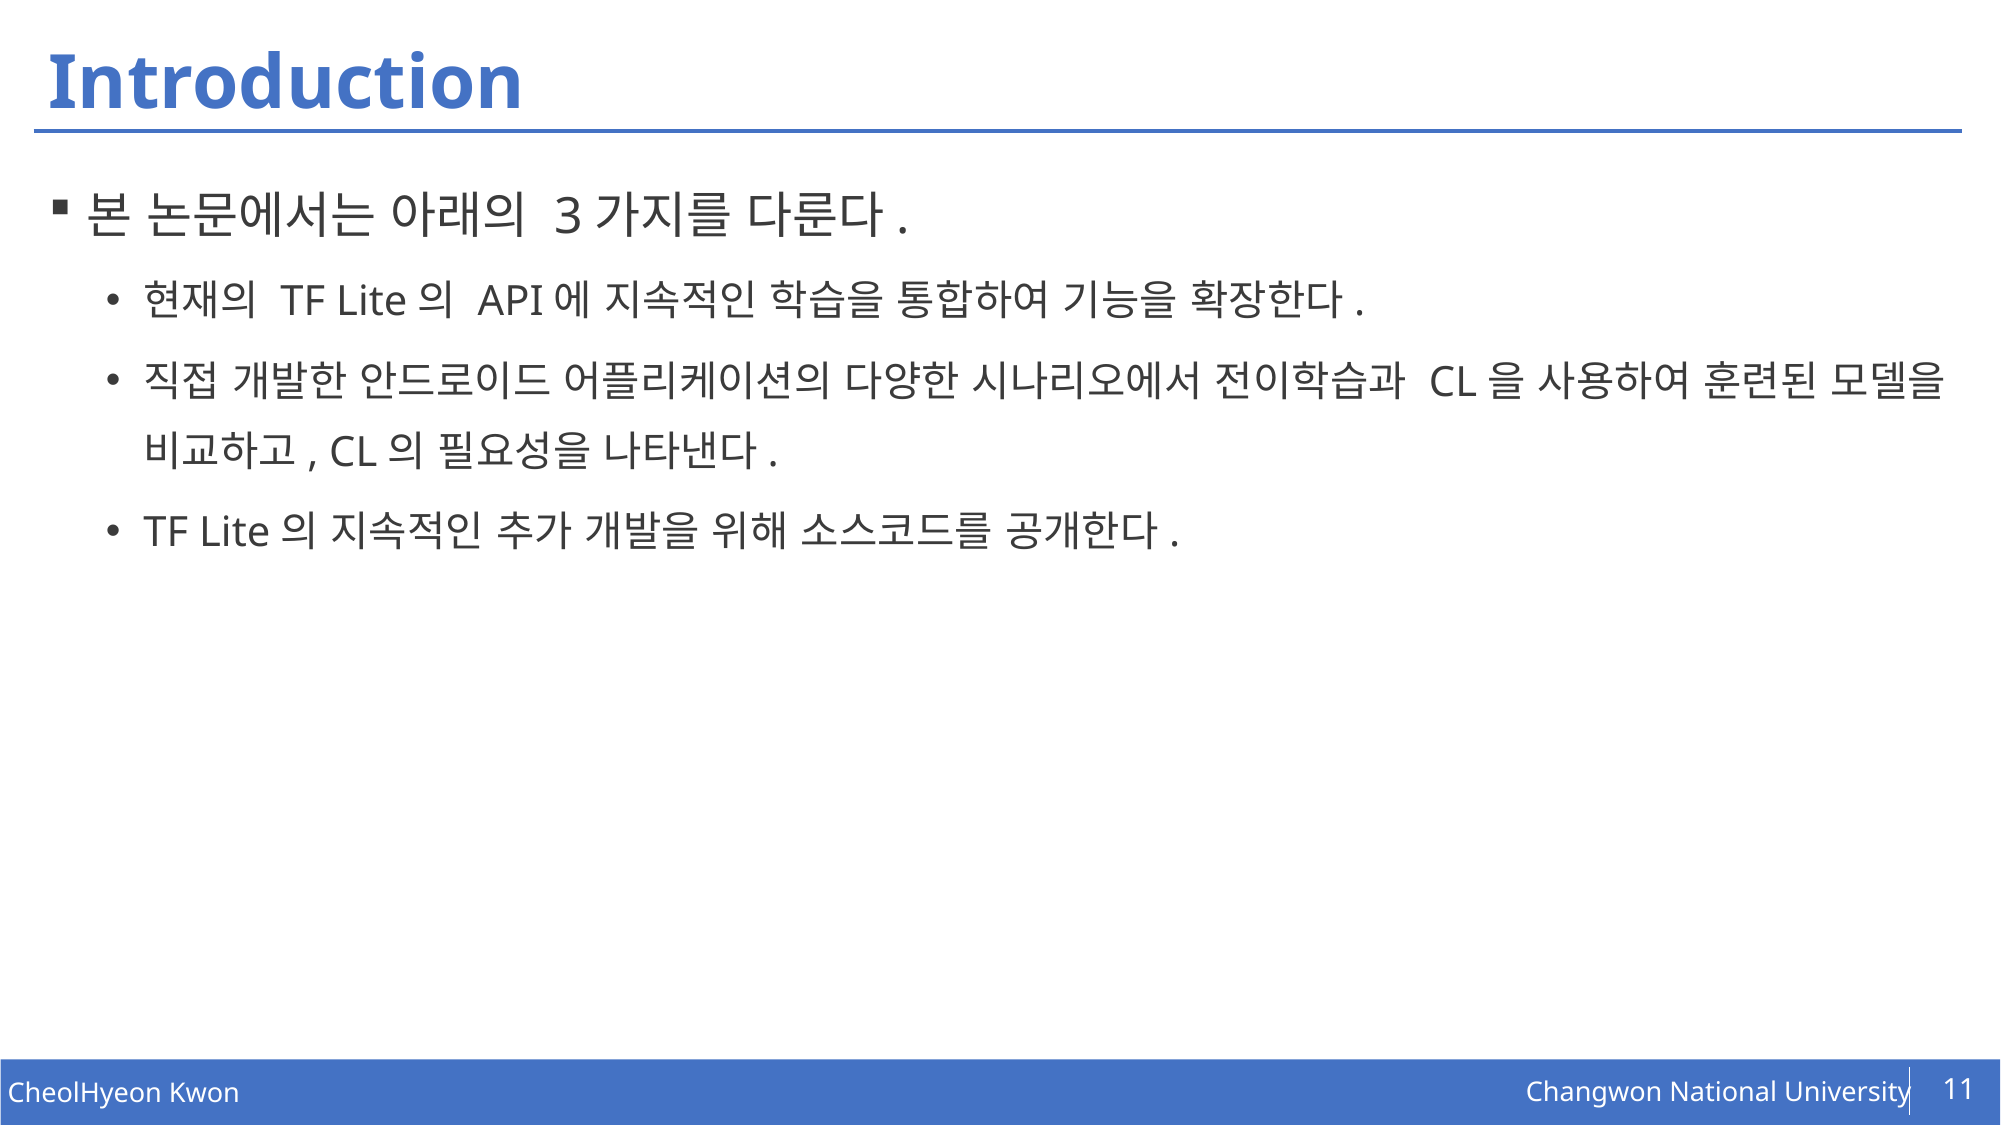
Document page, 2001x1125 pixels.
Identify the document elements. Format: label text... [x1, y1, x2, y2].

title Introduction [33, 27, 1963, 143]
list 본 논문에서는 아래의 3가지를 다룬다. 현재의 TF Lite의 API에 지속적인 학습을 통합하여 기능을 확장한다. 직접 개발한 안드로이드 어플리케이션의 다양한 시나리오에서 전이학습과 CL을 사용하여 훈련된 모델을 비교하고, CL의 필요성을 나타낸다. TF Lite의 지속적인 추가 개발을 위해 소스코드를 공개한다. [33, 152, 1963, 997]
slide_number 11 [1922, 1060, 1996, 1121]
